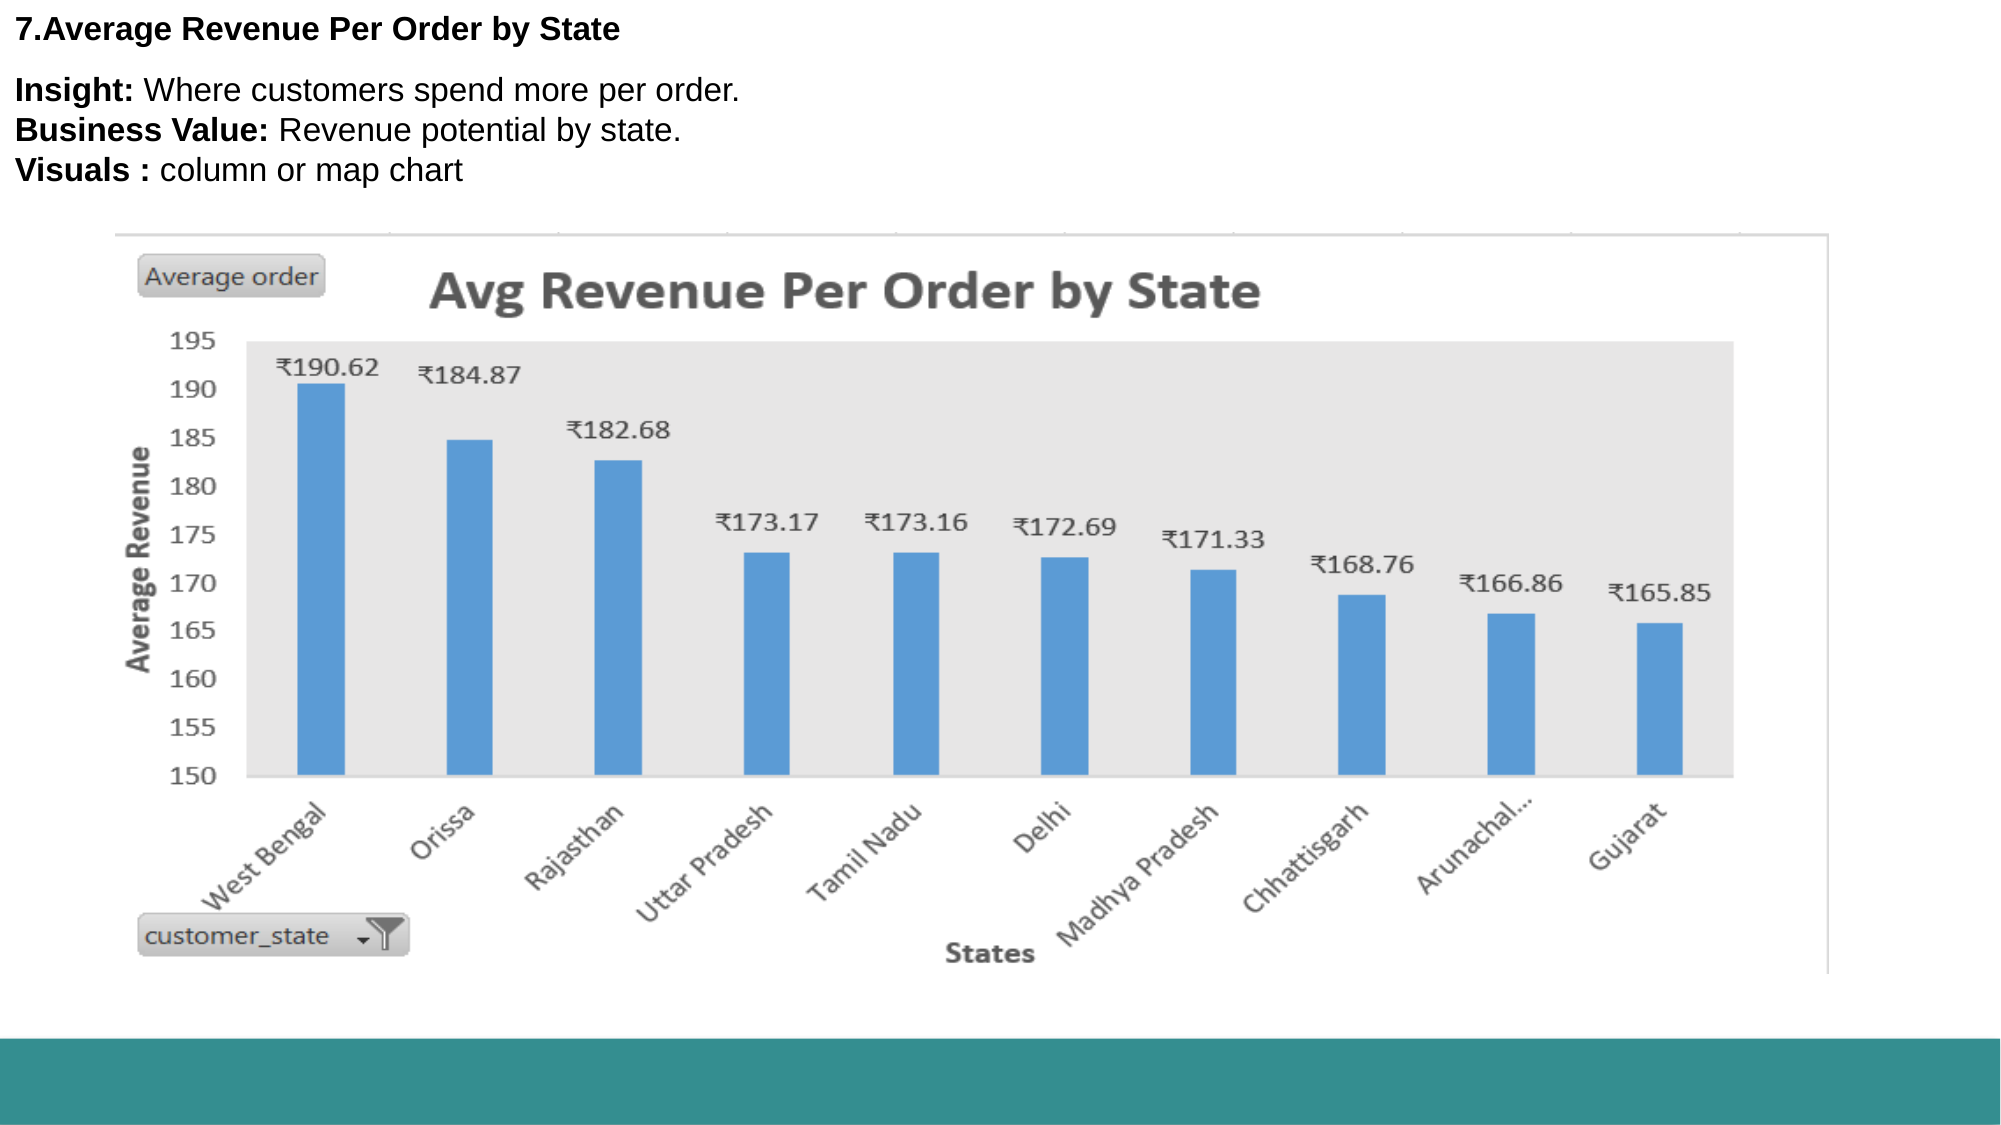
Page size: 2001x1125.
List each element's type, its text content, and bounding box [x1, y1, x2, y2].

text_box 7.Average Revenue Per Order by State Insight: Where customers spend more per order. Business Value: Revenue potential by state. Visuals : column or map chart [0, 0, 2000, 196]
picture [114, 232, 1829, 974]
